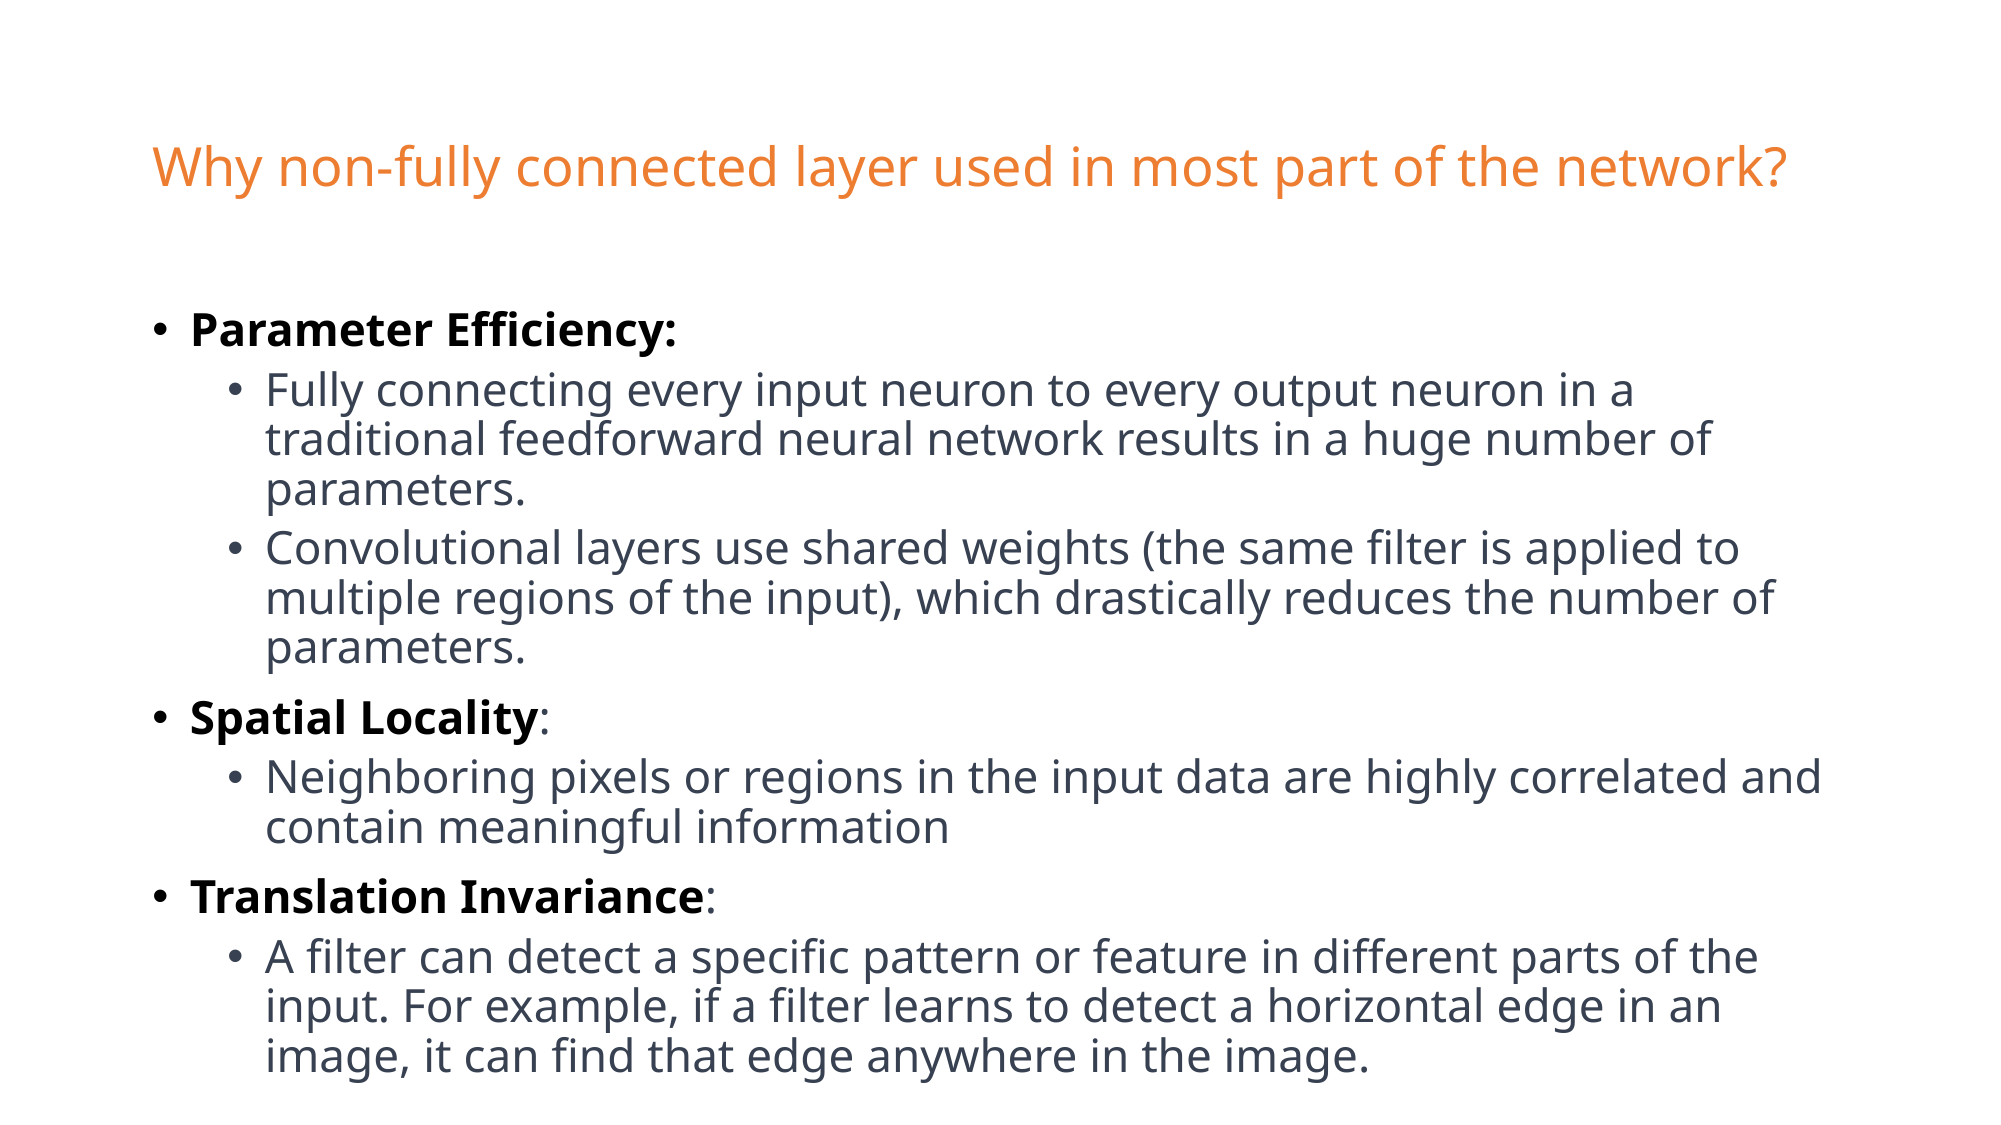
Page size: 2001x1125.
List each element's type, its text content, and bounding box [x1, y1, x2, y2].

title Why non-fully connected layer used in most part of the network? [137, 111, 1863, 227]
list Parameter Efficiency: Fully connecting every input neuron to every output neuron in a traditional feedforward neural network results in a huge number of parameters. Convolutional layers use shared weights (the same filter is applied to multiple regions of the input), which drastically reduces the number of parameters. Spatial Locality: Neighboring pixels or regions in the input data are highly correlated and contain meaningful information Translation Invariance: A filter can detect a specific pattern or feature in different parts of the input. For example, if a filter learns to detect a horizontal edge in an image, it can find that edge anywhere in the image. [137, 299, 1863, 1014]
